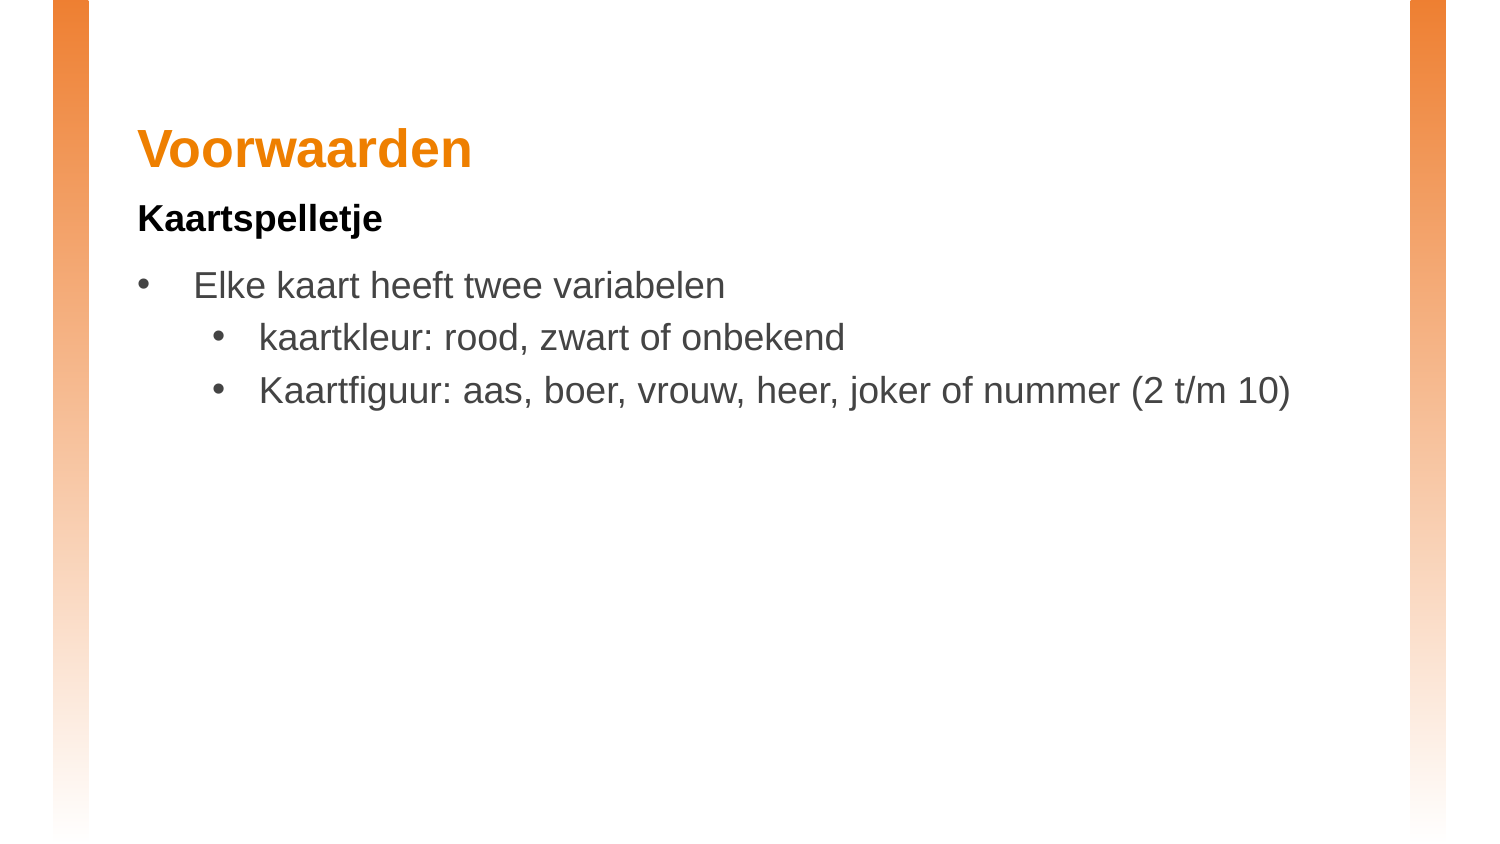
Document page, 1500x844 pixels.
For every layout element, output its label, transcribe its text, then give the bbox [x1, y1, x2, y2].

title Voorwaarden [122, 105, 1400, 186]
list Kaartspelletje [122, 186, 1400, 231]
list Elke kaart heeft twee variabelen kaartkleur: rood, zwart of onbekend Kaartfiguur: aas, boer, vrouw, heer, joker of nummer (2 t/m 10) [122, 253, 1412, 759]
